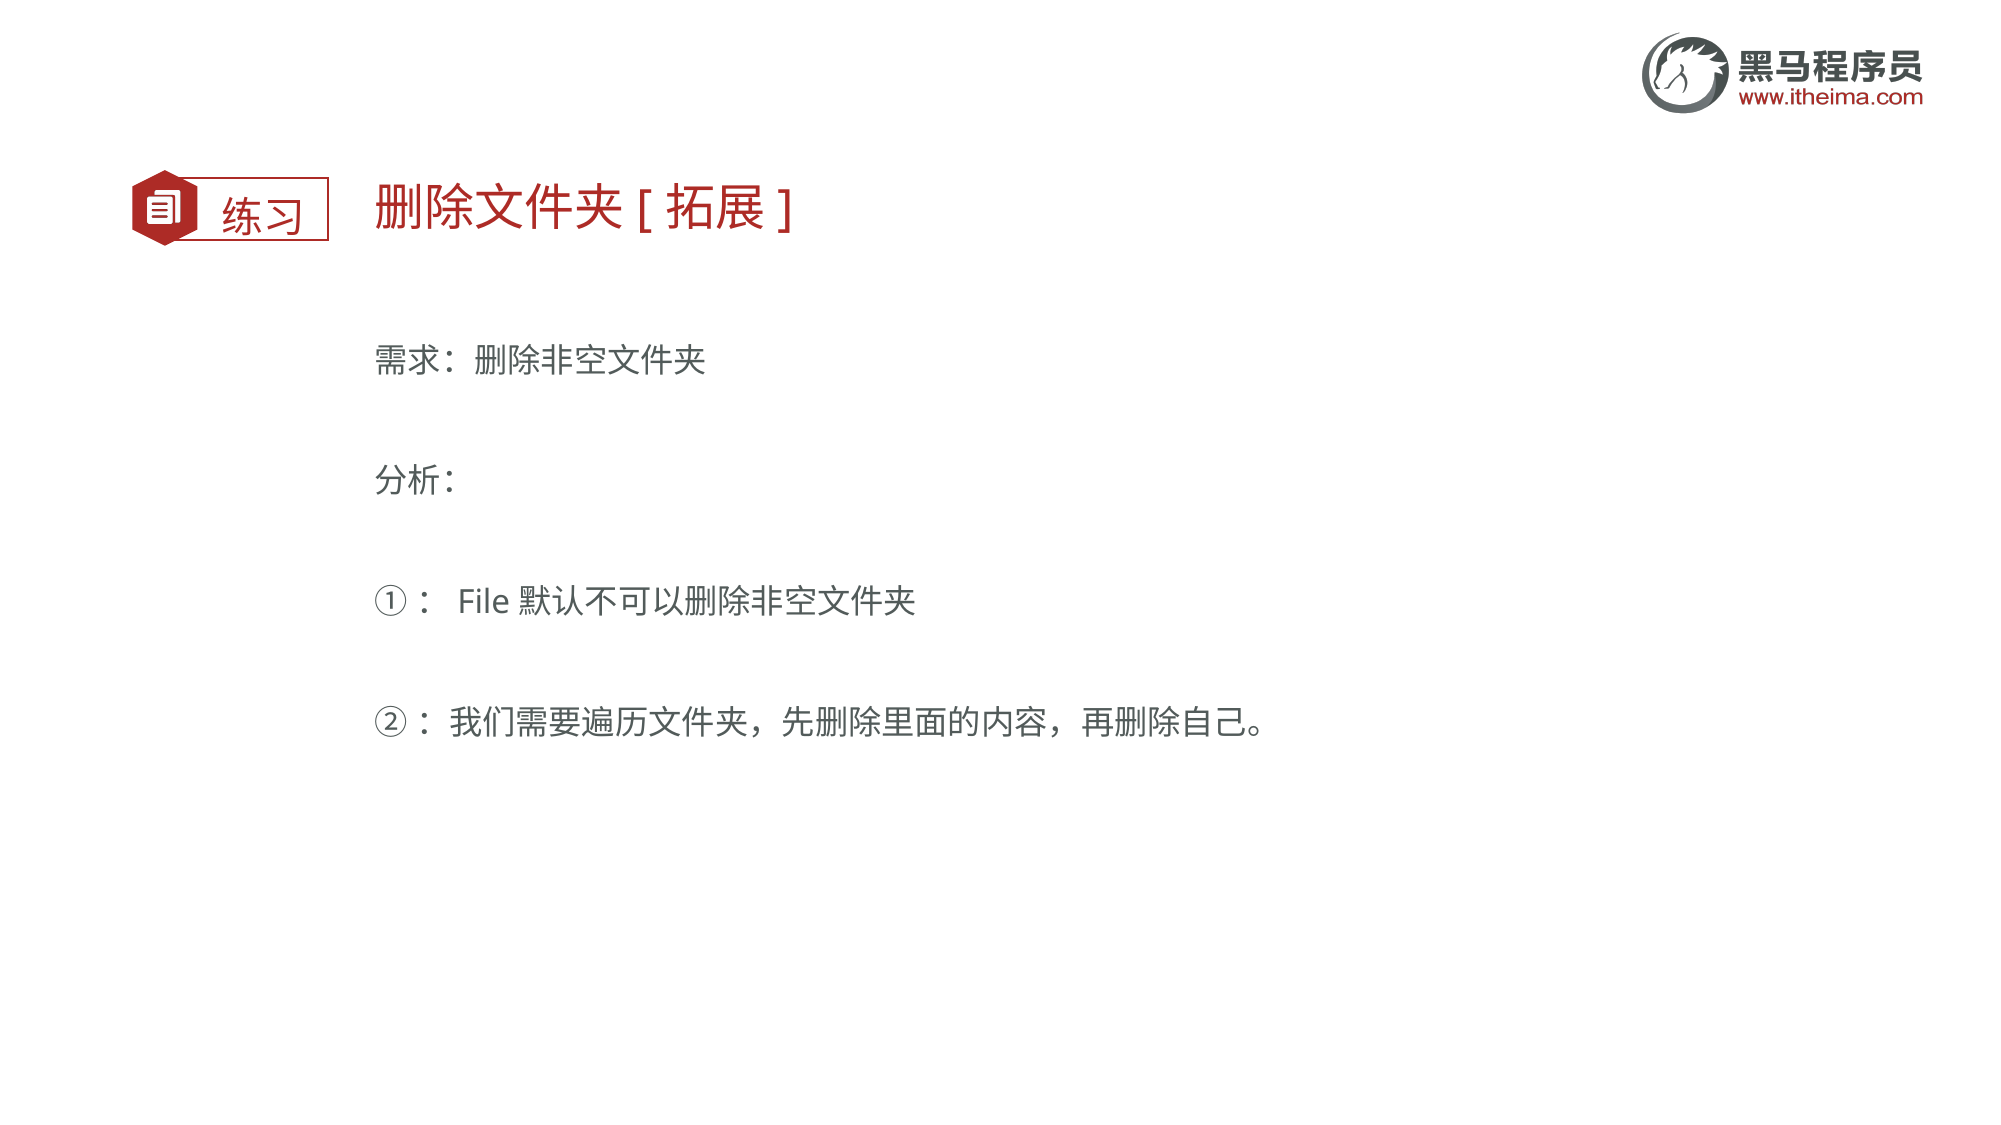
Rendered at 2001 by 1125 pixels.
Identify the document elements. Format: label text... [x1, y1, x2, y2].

picture [147, 190, 181, 224]
list 需求：删除非空文件夹 分析： ①：File默认不可以删除非空文件夹 ②：我们需要遍历文件夹，先删除里面的内容，再删除自己。 [360, 271, 1872, 964]
picture [1633, 24, 1937, 125]
list 删除文件夹[拓展] [360, 166, 1872, 252]
